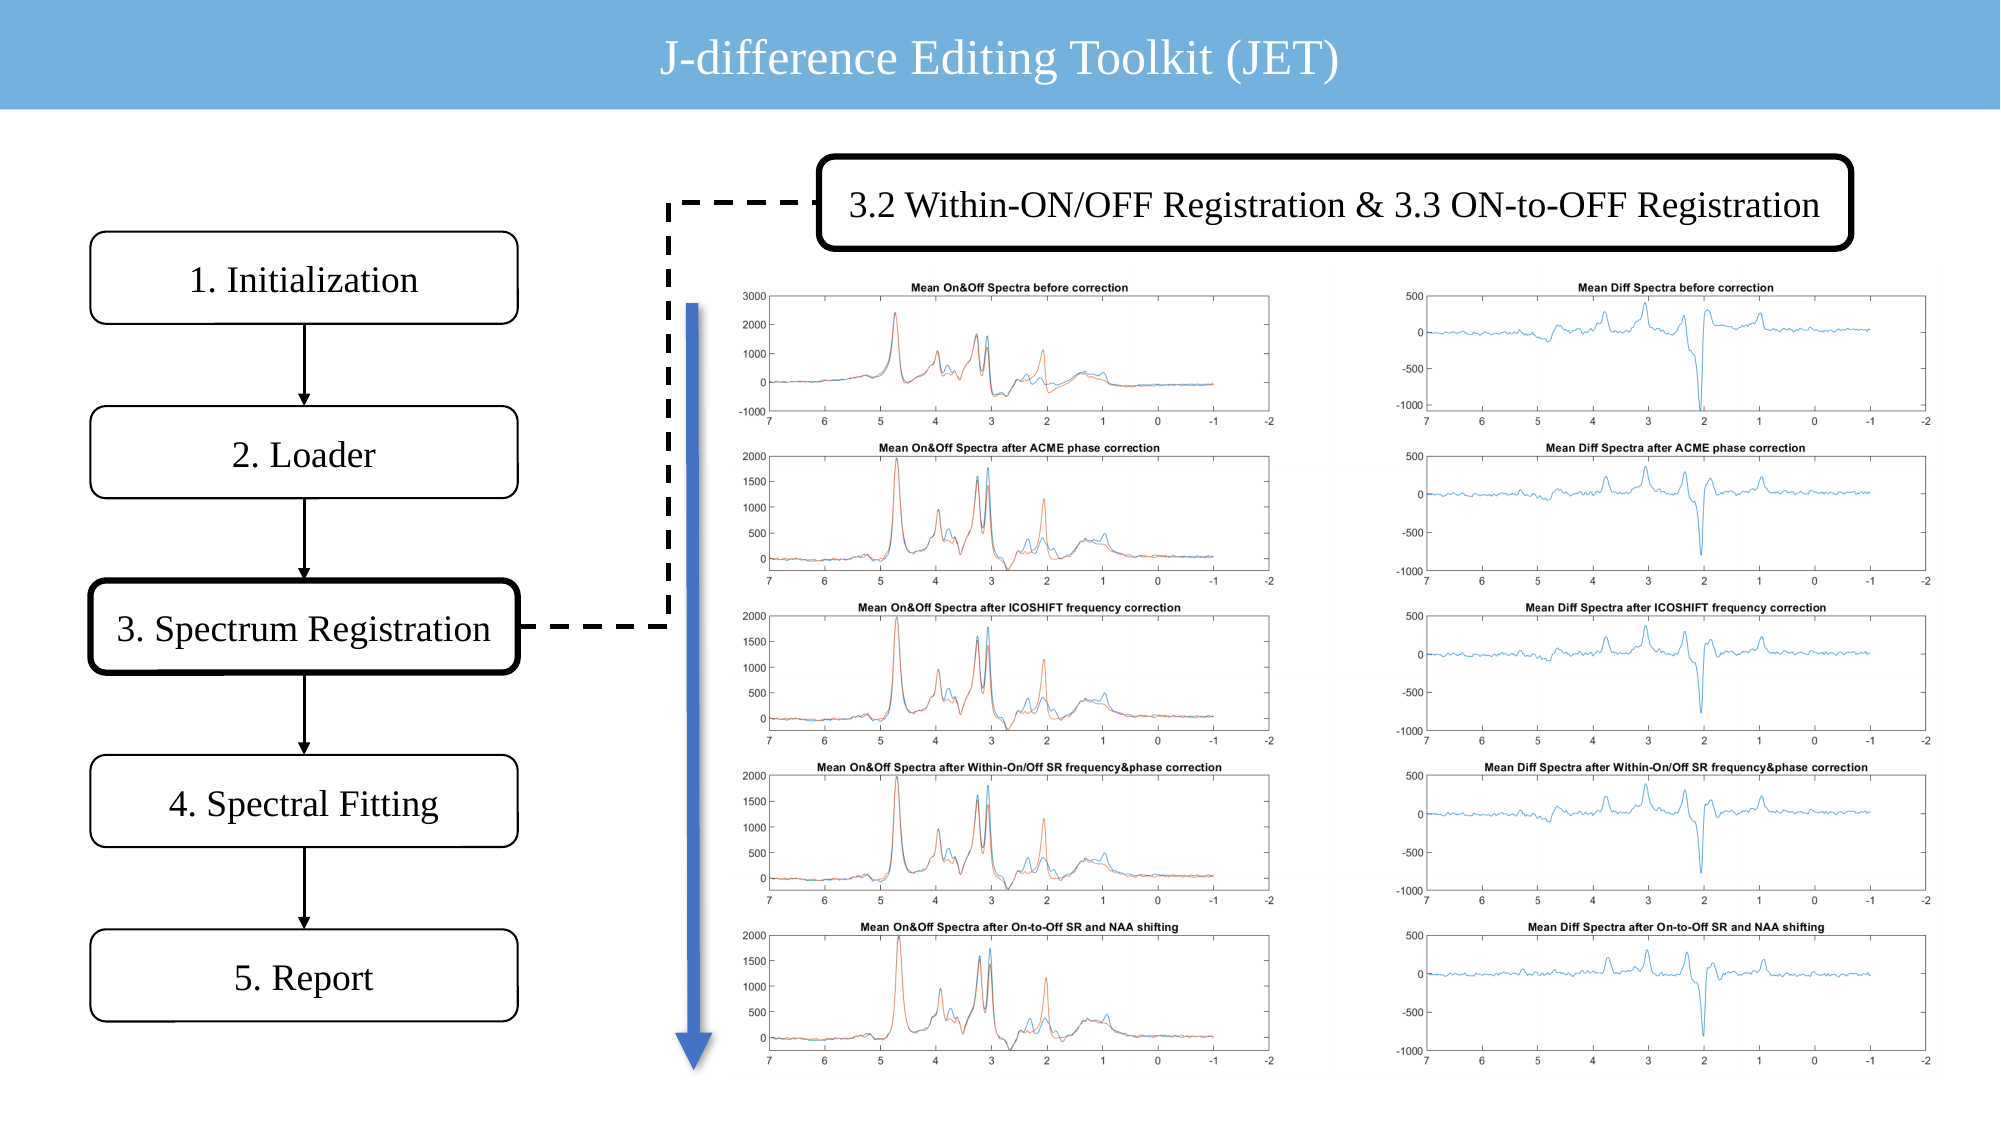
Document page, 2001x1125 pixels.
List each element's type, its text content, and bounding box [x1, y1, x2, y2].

text_box J-difference Editing Toolkit (JET) [0, 0, 2000, 110]
text_box 4. Spectral Fitting [89, 753, 519, 849]
text_box 3. Spectrum Registration [89, 579, 519, 674]
text_box 2. Loader [89, 405, 517, 500]
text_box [517, 202, 819, 627]
text_box 5. Report [89, 928, 519, 1023]
text_box 3.2 Within-ON/OFF Registration & 3.3 ON-to-OFF Registration [817, 155, 1853, 250]
picture [729, 271, 1941, 1075]
text_box 1. Initialization [89, 230, 517, 325]
